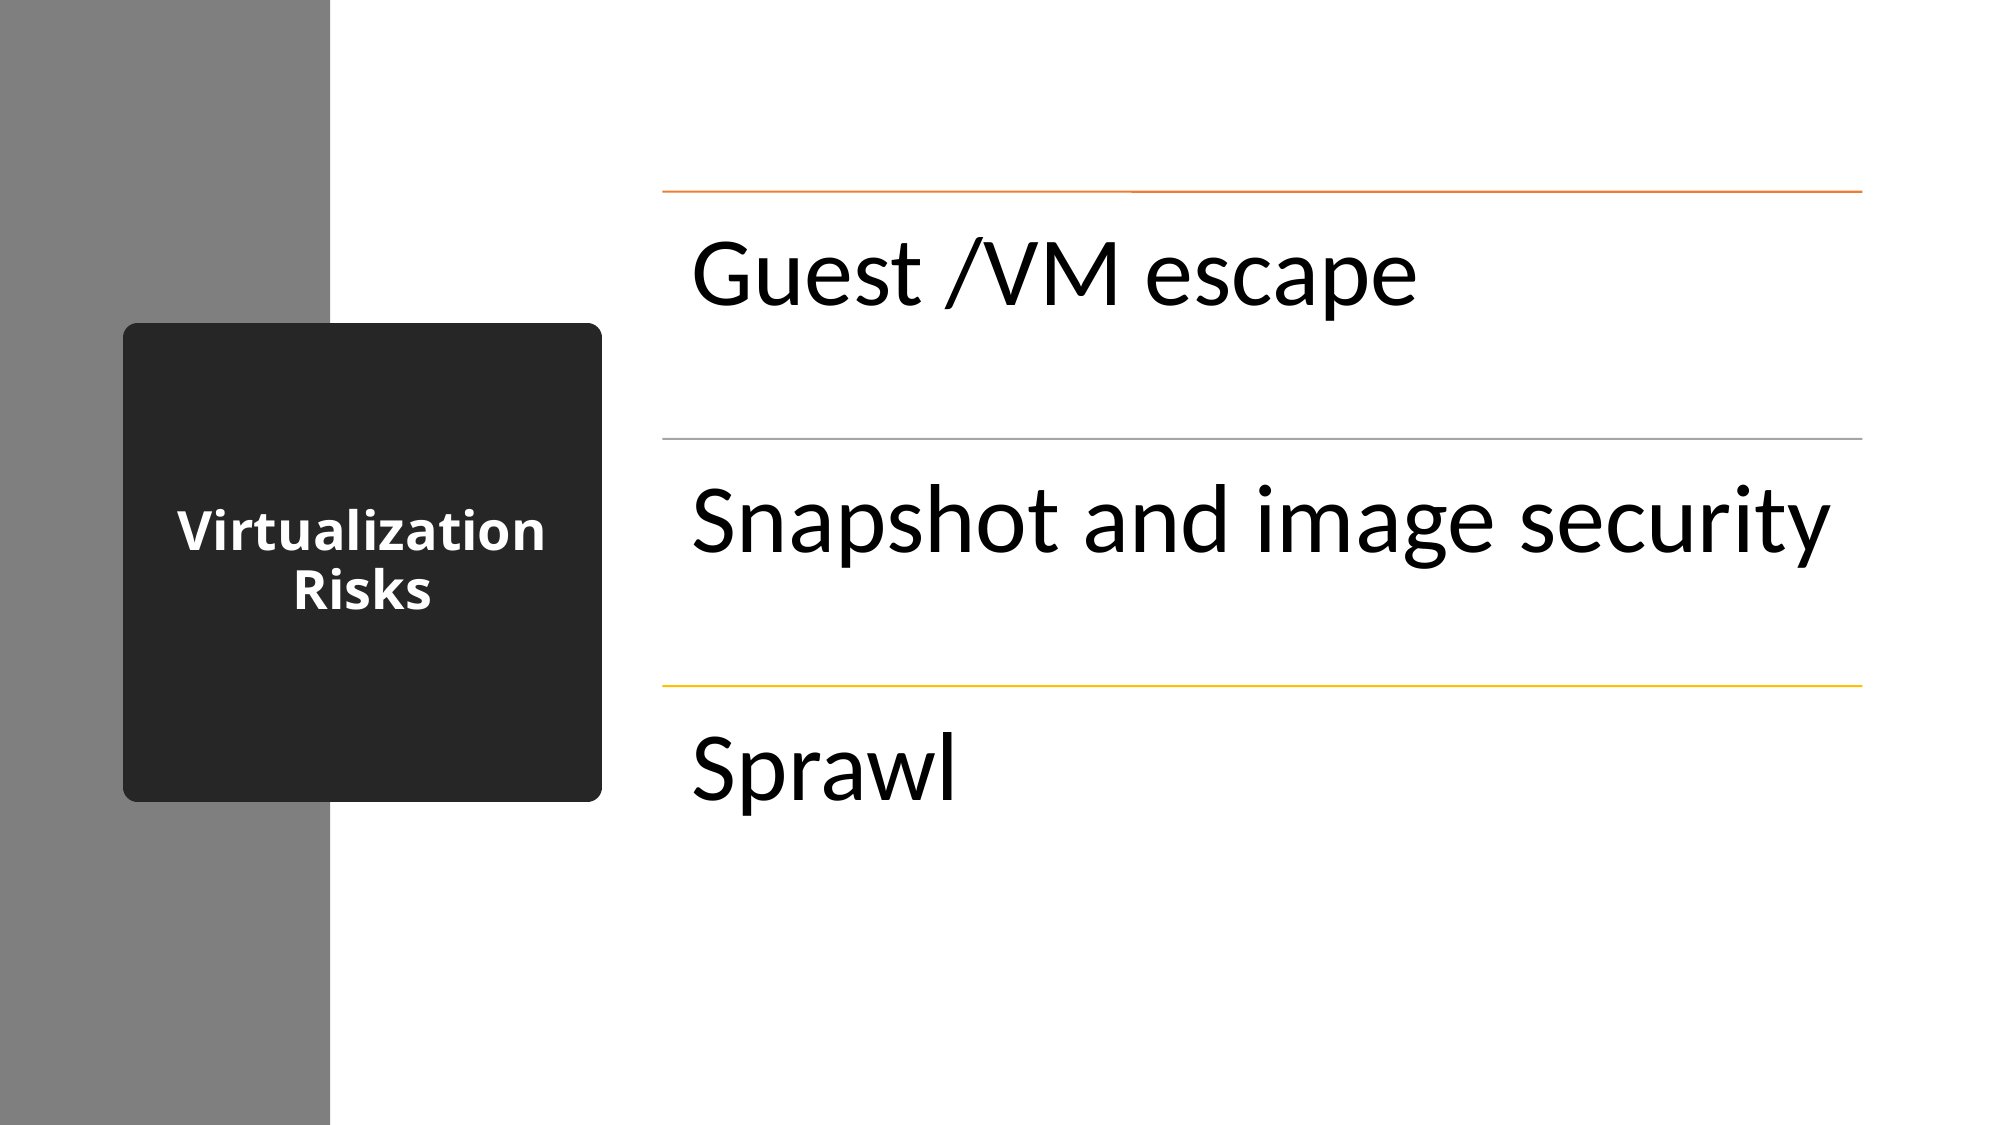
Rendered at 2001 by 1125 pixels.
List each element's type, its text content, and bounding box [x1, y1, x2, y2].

title Virtualization Risks [137, 337, 588, 788]
text_box [0, 0, 331, 1125]
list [662, 191, 1863, 934]
